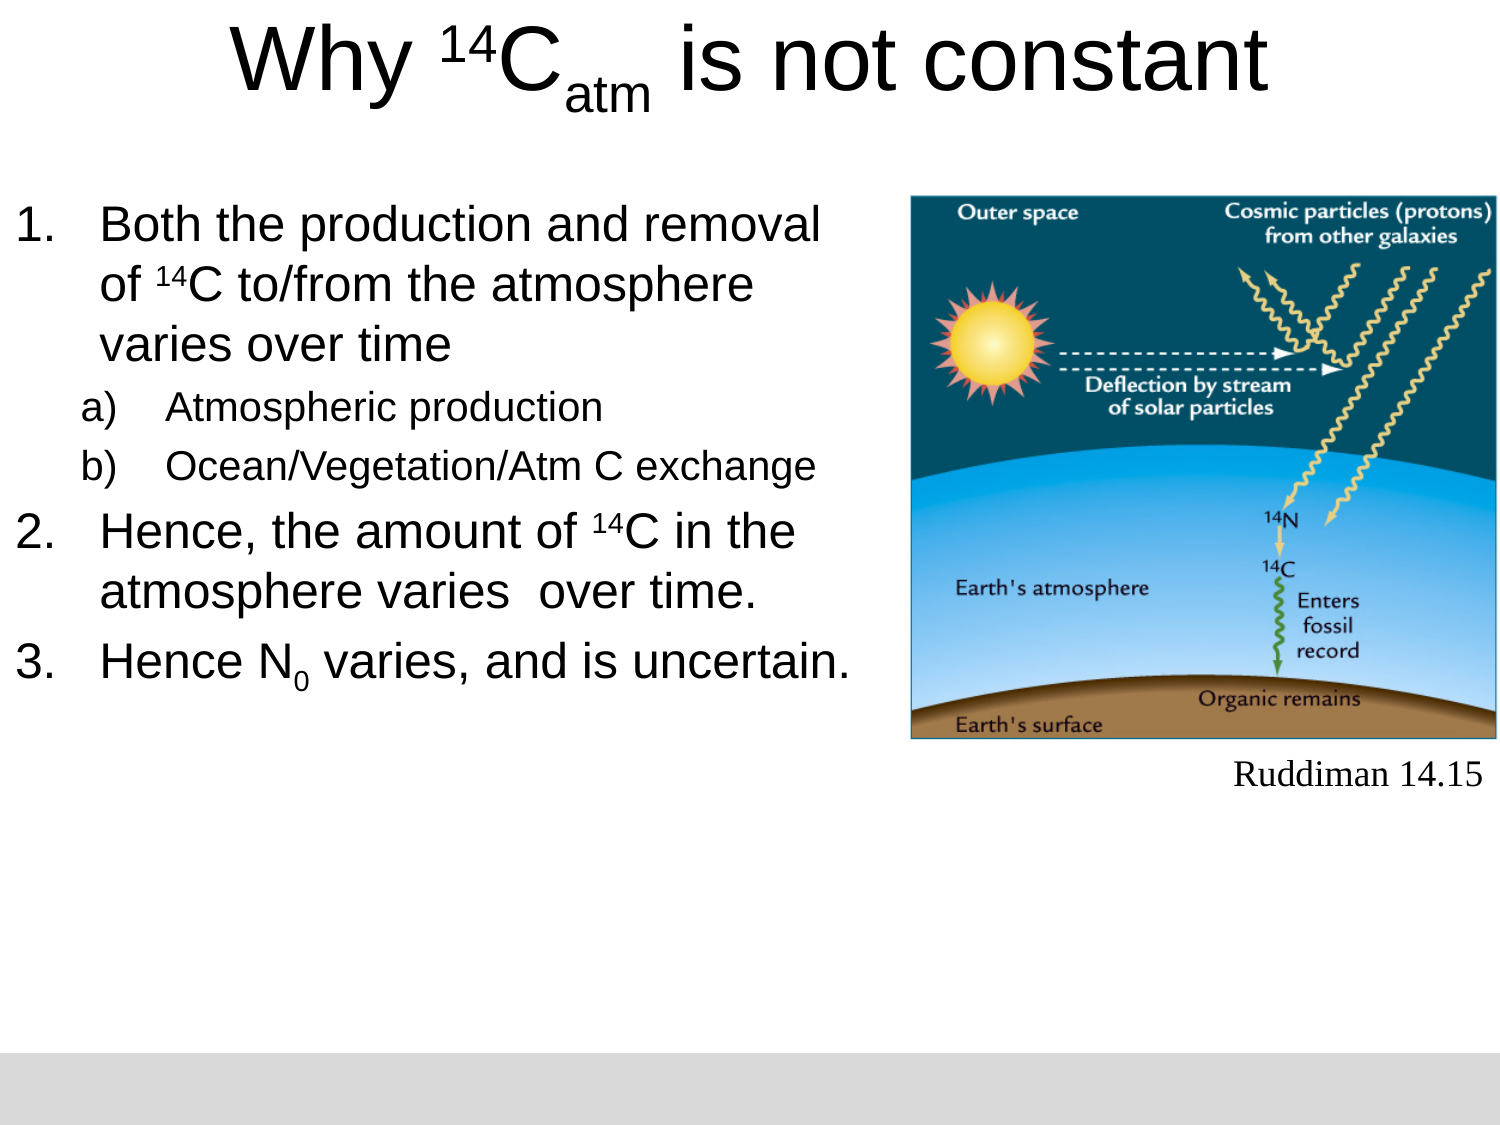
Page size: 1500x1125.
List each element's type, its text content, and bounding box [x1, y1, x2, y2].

title Why 14Catm is not constant [0, 0, 1500, 122]
list Both the production and removal of 14C to/from the atmosphere varies over time Atmospheric production Ocean/Vegetation/Atm C exchange Hence, the amount of 14C in the atmosphere varies over time. Hence N0 varies, and is uncertain. [0, 184, 882, 910]
picture [906, 192, 1500, 744]
text_box Ruddiman 14.15 [1218, 751, 1499, 802]
